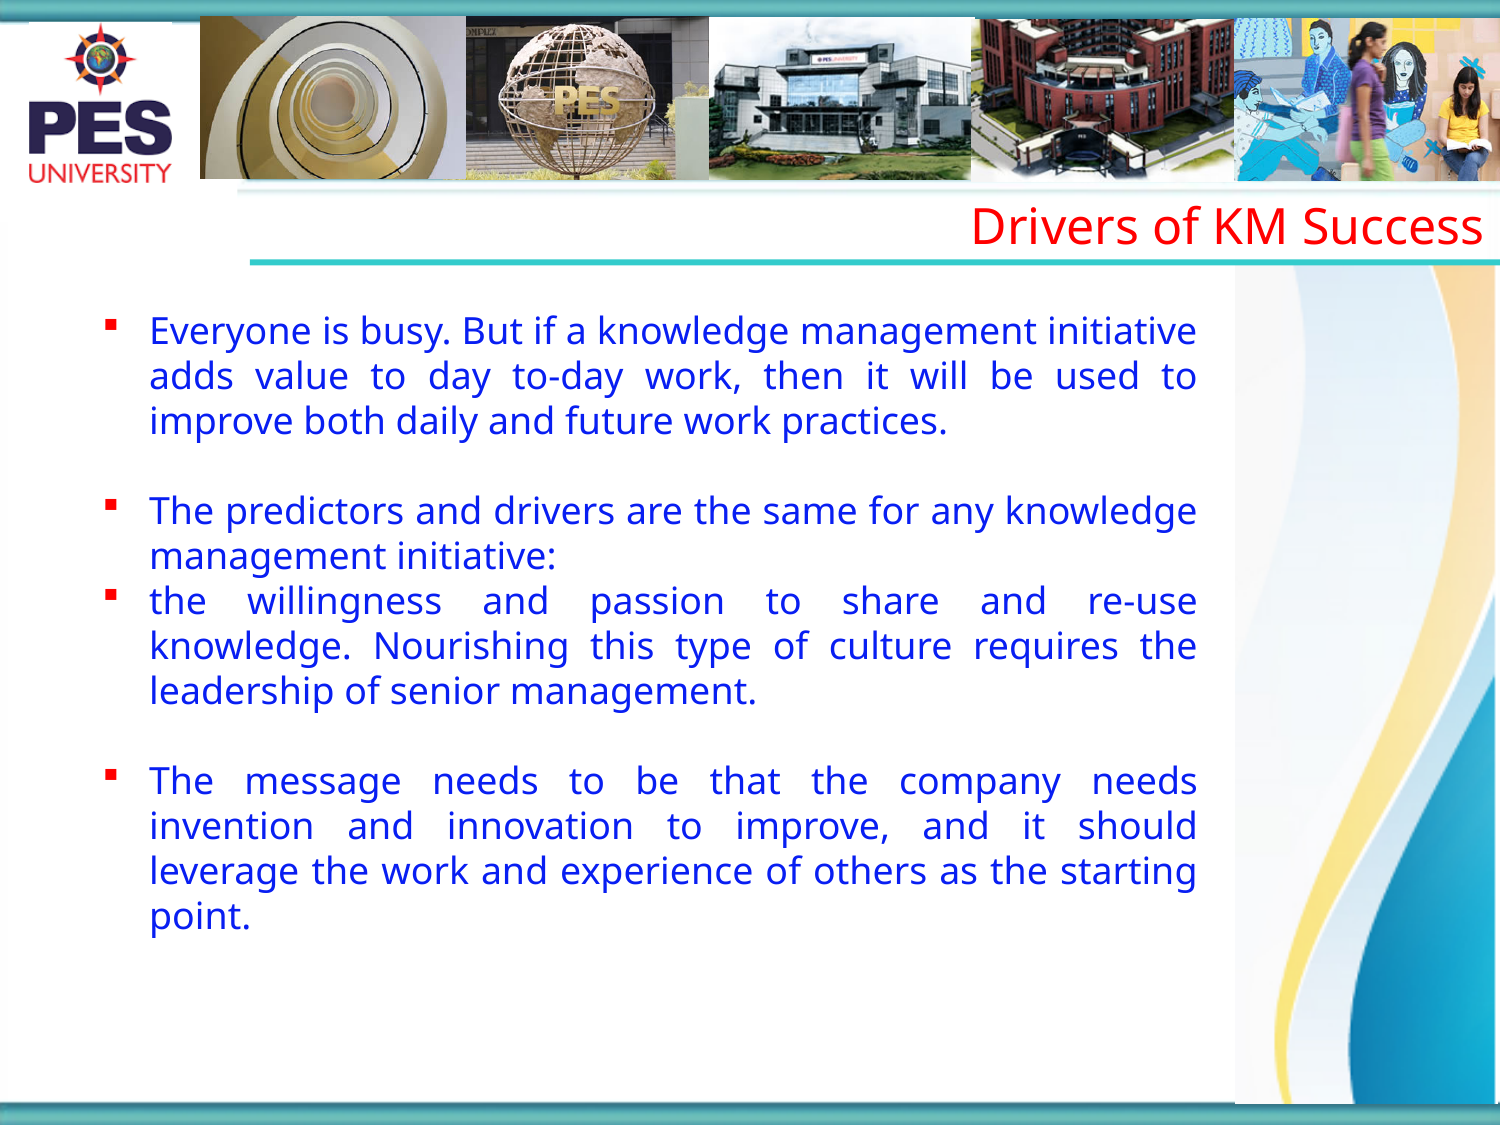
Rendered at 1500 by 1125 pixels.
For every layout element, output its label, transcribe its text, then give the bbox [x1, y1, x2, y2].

text_box Everyone is busy. But if a knowledge management initiative adds value to day to-day work, then it will be used to improve both daily and future work practices. The predictors and drivers are the same for any knowledge management initiative: the willingness and passion to share and re-use knowledge. Nourishing this type of culture requires the leadership of senior management. The message needs to be that the company needs invention and innovation to improve, and it should leverage the work and experience of others as the starting point. [87, 299, 1214, 1075]
picture [0, 0, 1500, 187]
text_box Drivers of KM Success [225, 187, 1500, 264]
picture [0, 222, 1500, 1125]
